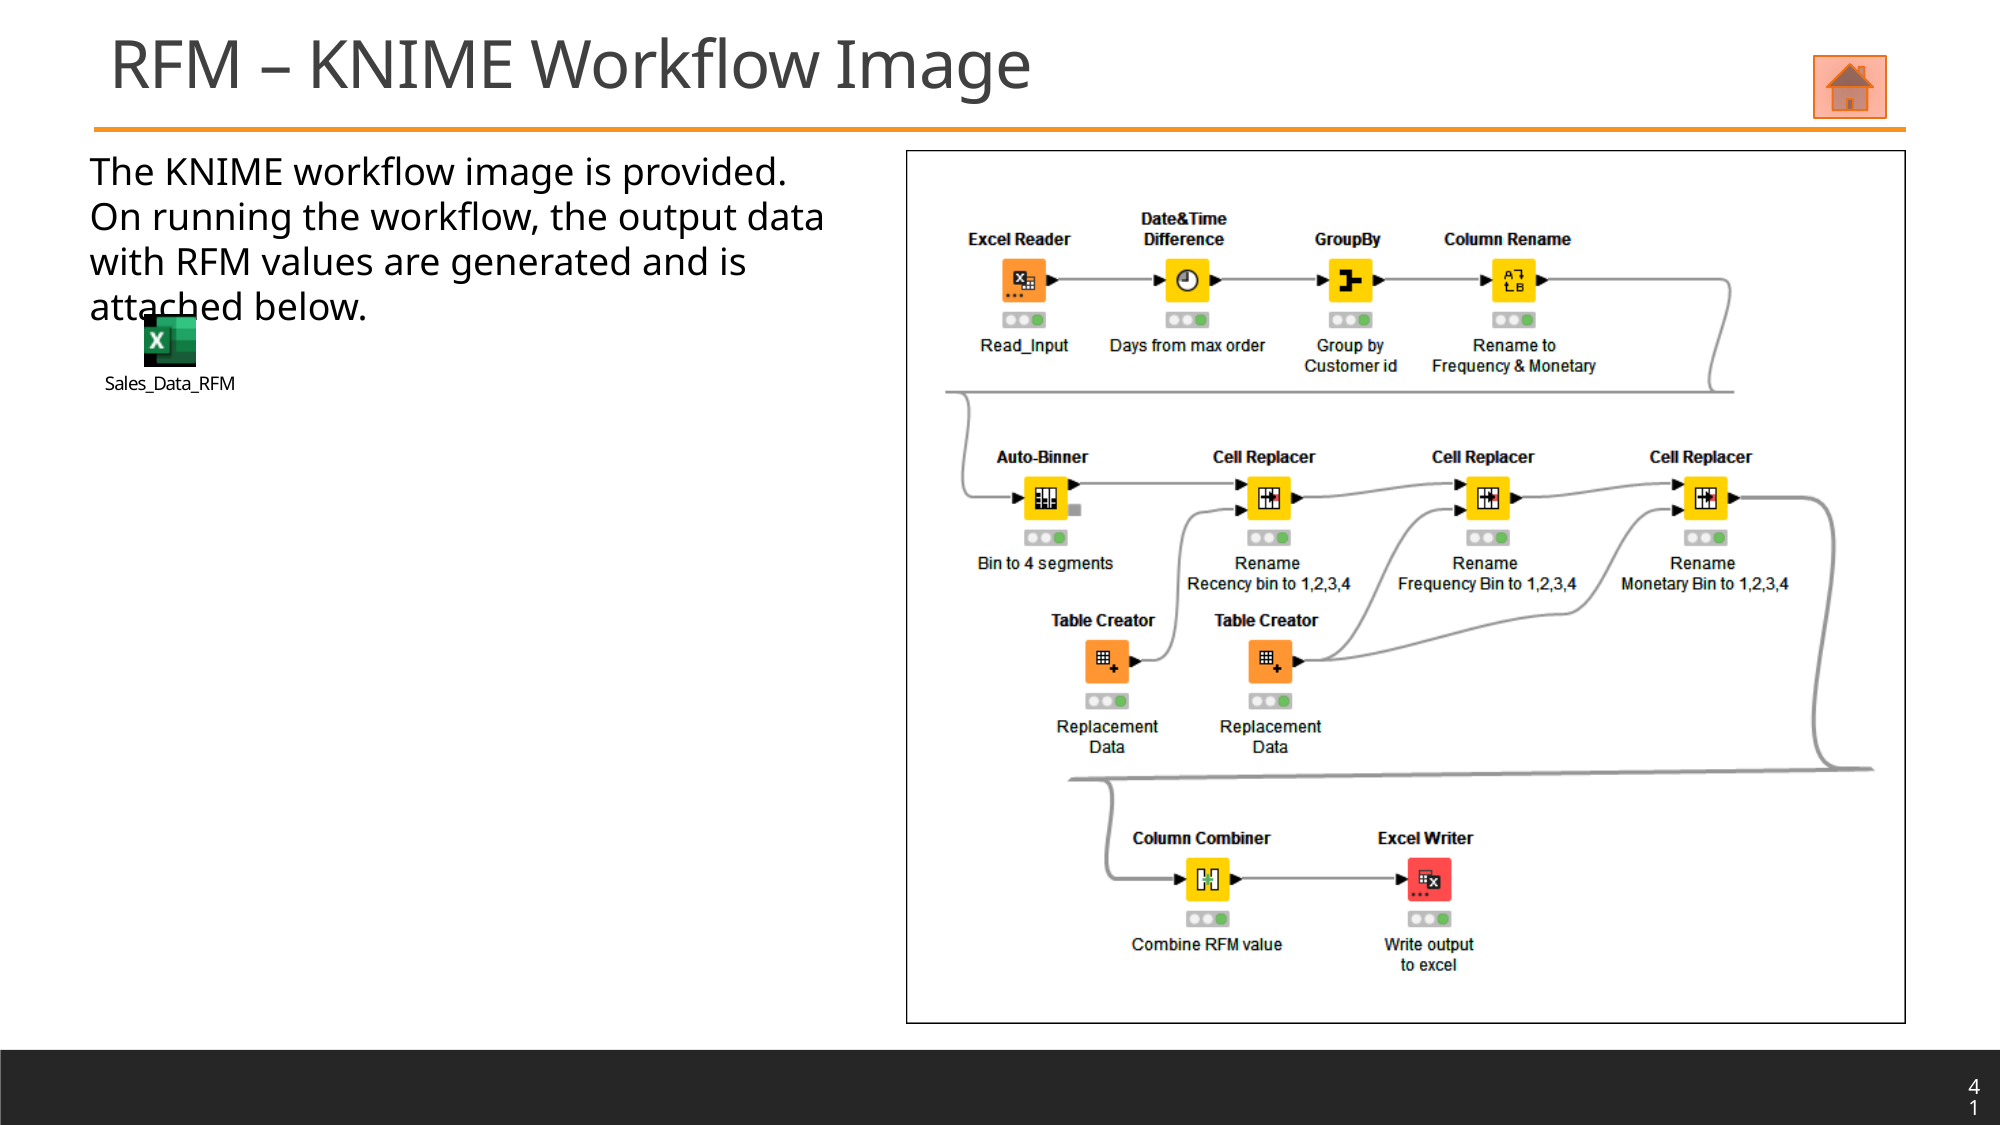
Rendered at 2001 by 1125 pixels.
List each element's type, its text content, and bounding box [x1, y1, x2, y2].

picture [905, 150, 1906, 1024]
text_box The KNIME workflow image is provided. On running the workflow, the output data with RFM values are generated and is attached below. [74, 140, 887, 336]
text_box [1813, 55, 1887, 119]
text_box RFM – KNIME Workflow Image [94, 23, 1906, 118]
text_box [93, 314, 245, 442]
slide_number 41 [1953, 1057, 1987, 1118]
